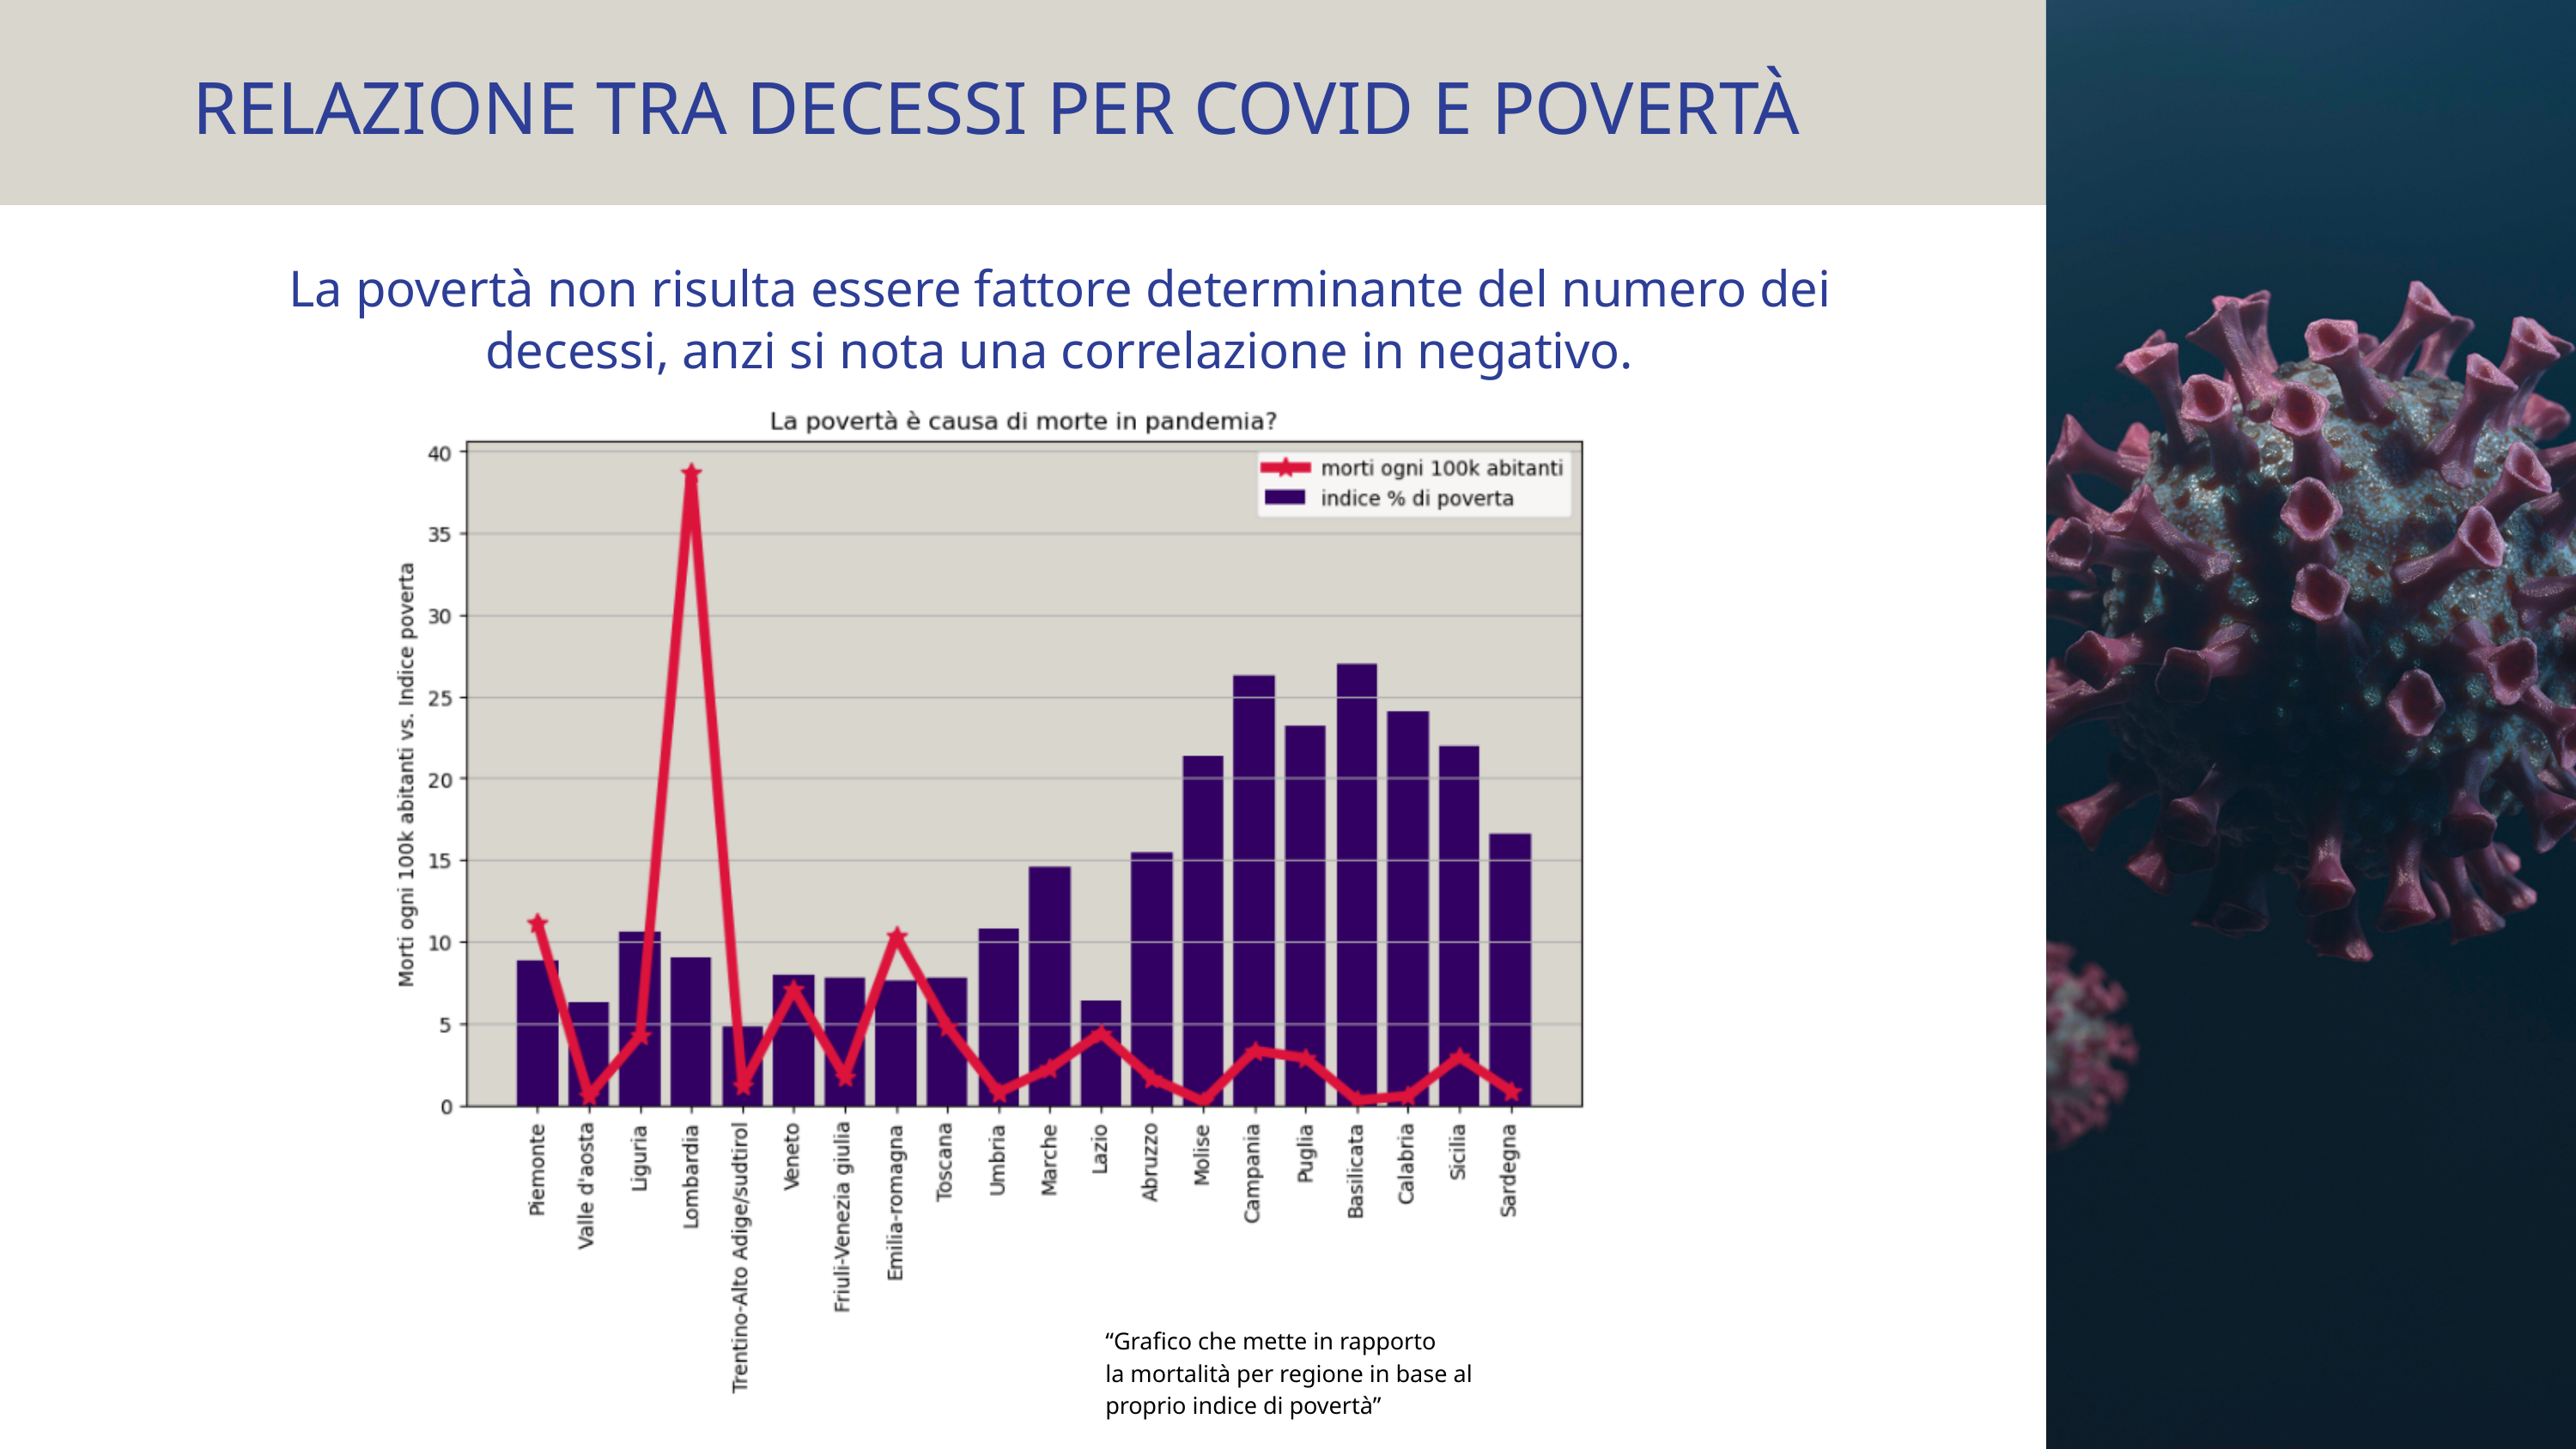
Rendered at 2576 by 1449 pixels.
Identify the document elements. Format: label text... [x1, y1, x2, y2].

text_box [0, 205, 2047, 1449]
text_box RELAZIONE TRA DECESSI PER COVID E POVERTÀ [65, 47, 1929, 149]
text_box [2045, 0, 2576, 1449]
